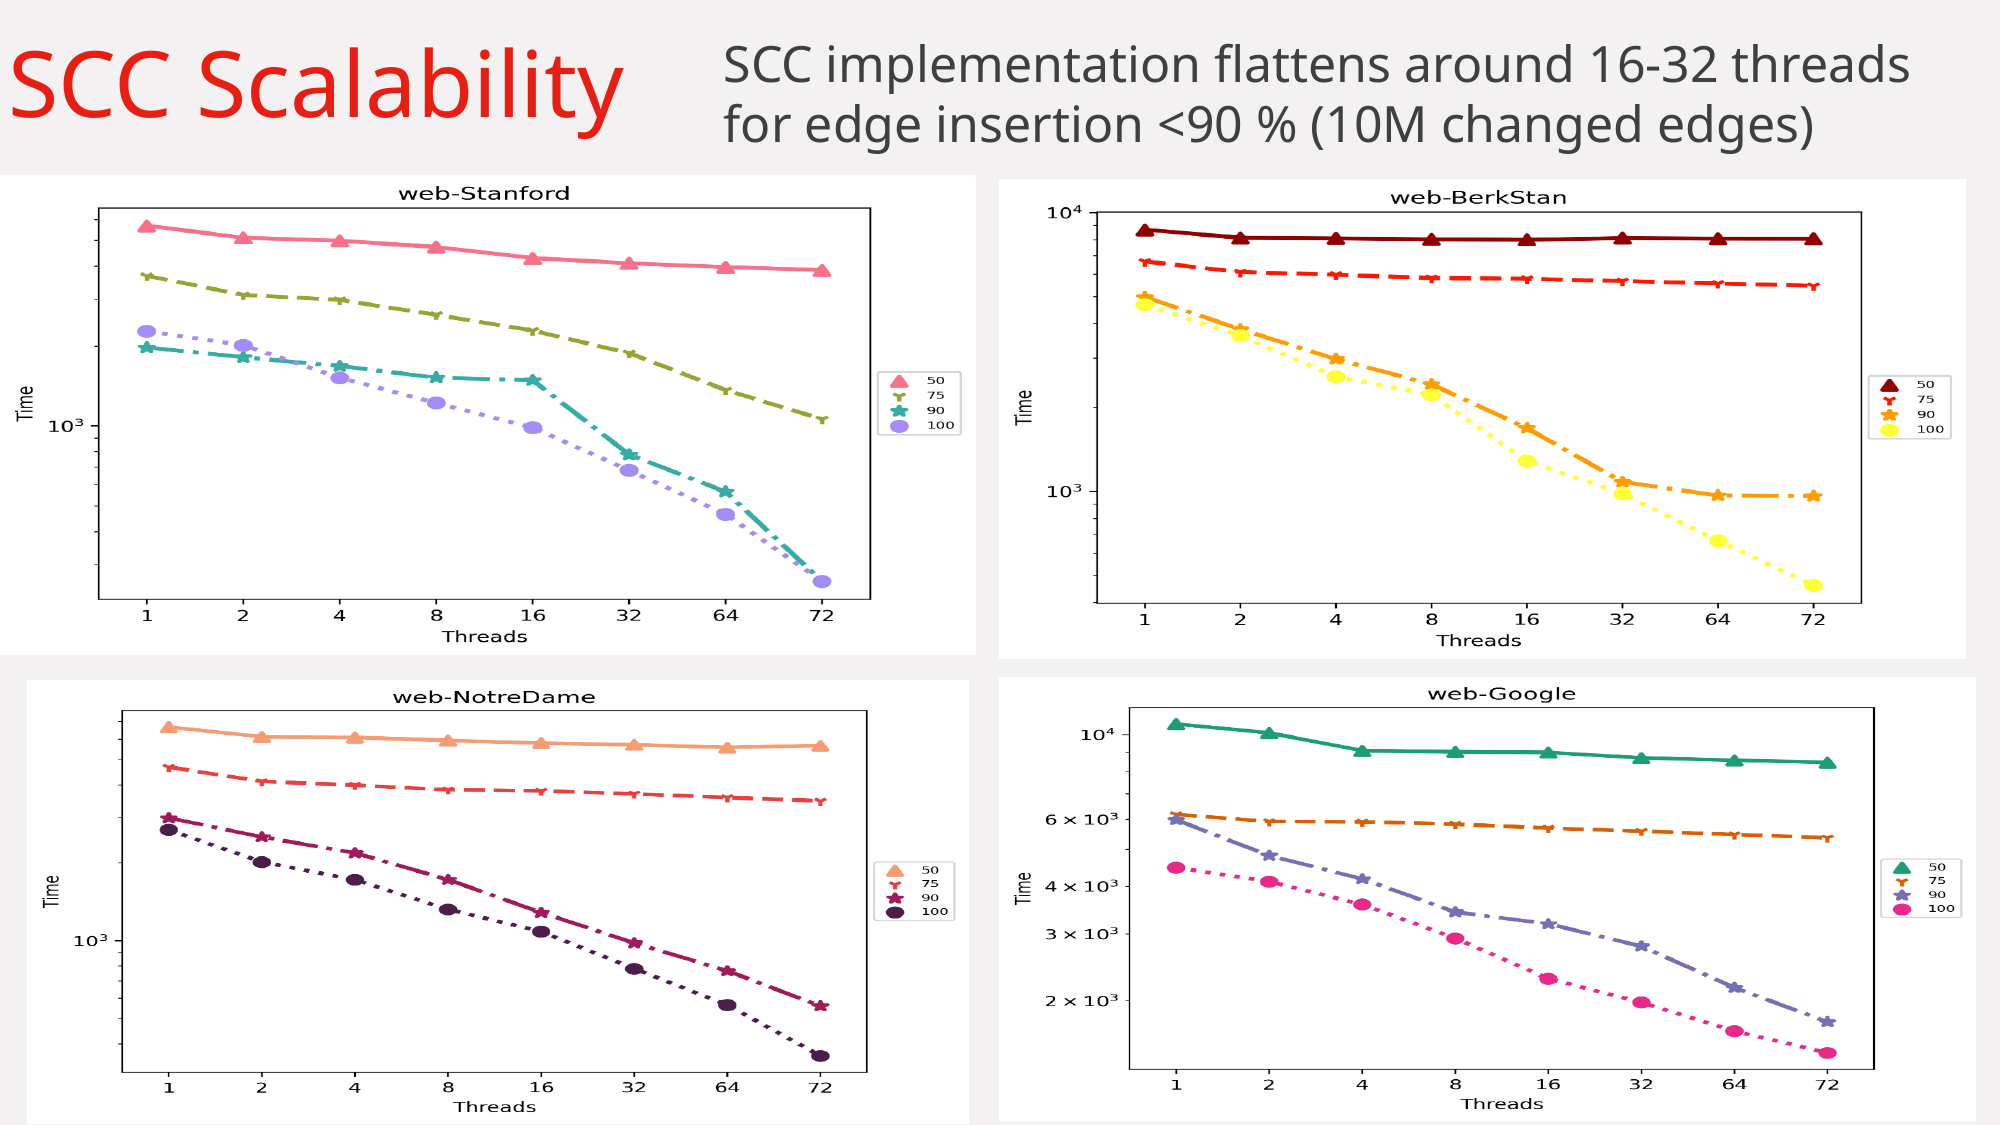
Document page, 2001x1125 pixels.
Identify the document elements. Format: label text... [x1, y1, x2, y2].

picture [27, 680, 969, 1124]
title SCC Scalability [0, 1, 728, 175]
picture [999, 179, 1966, 660]
picture [999, 677, 1977, 1121]
picture [0, 175, 976, 655]
text_box SCC implementation flattens around 16-32 threads for edge insertion <90 % (10M changed edges) [708, 25, 1966, 160]
